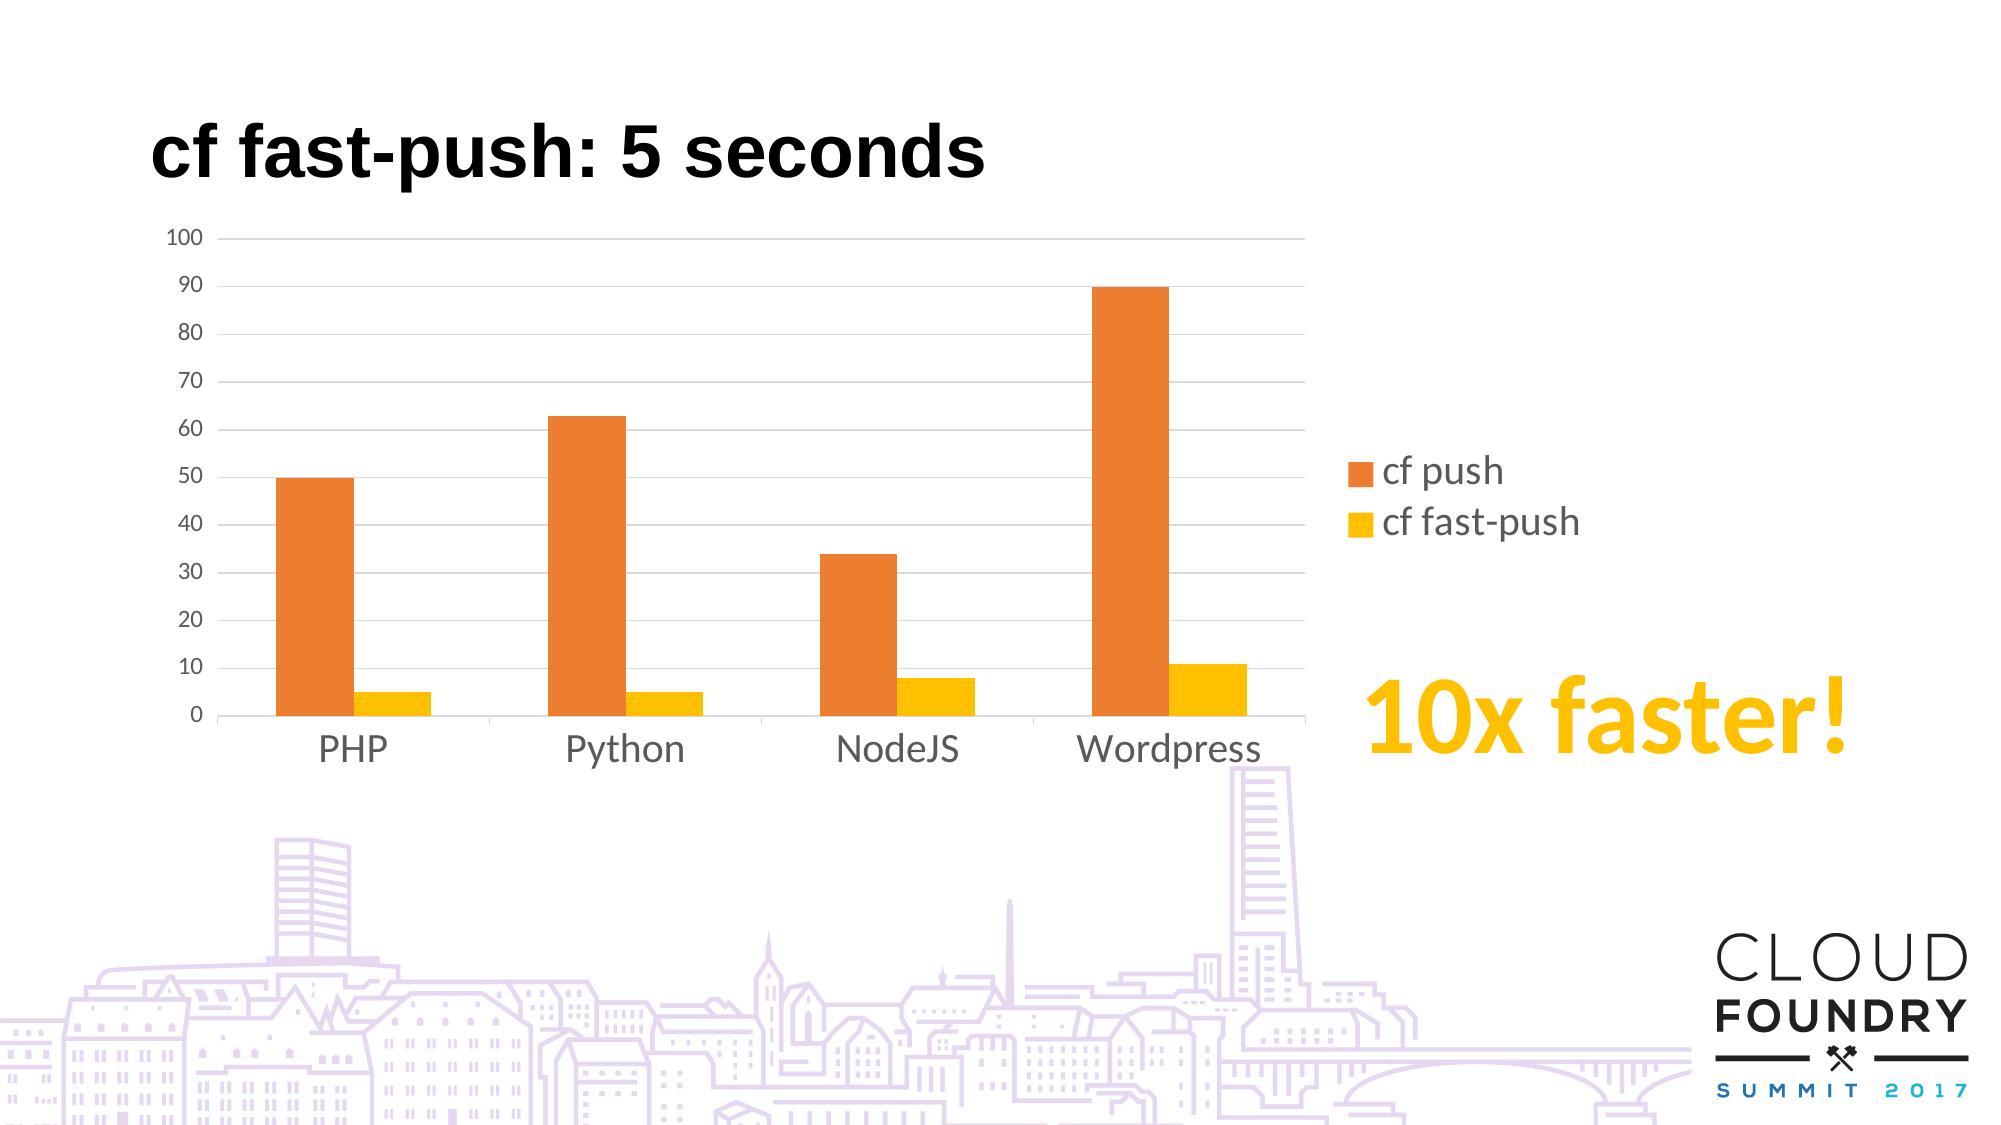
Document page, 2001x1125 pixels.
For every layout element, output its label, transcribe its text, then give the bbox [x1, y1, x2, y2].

text_box 10x faster! [1608, 633, 1870, 784]
title cf fast-push: 5 seconds [135, 105, 1860, 216]
picture [0, 0, 2001, 1125]
chart [135, 214, 1608, 785]
